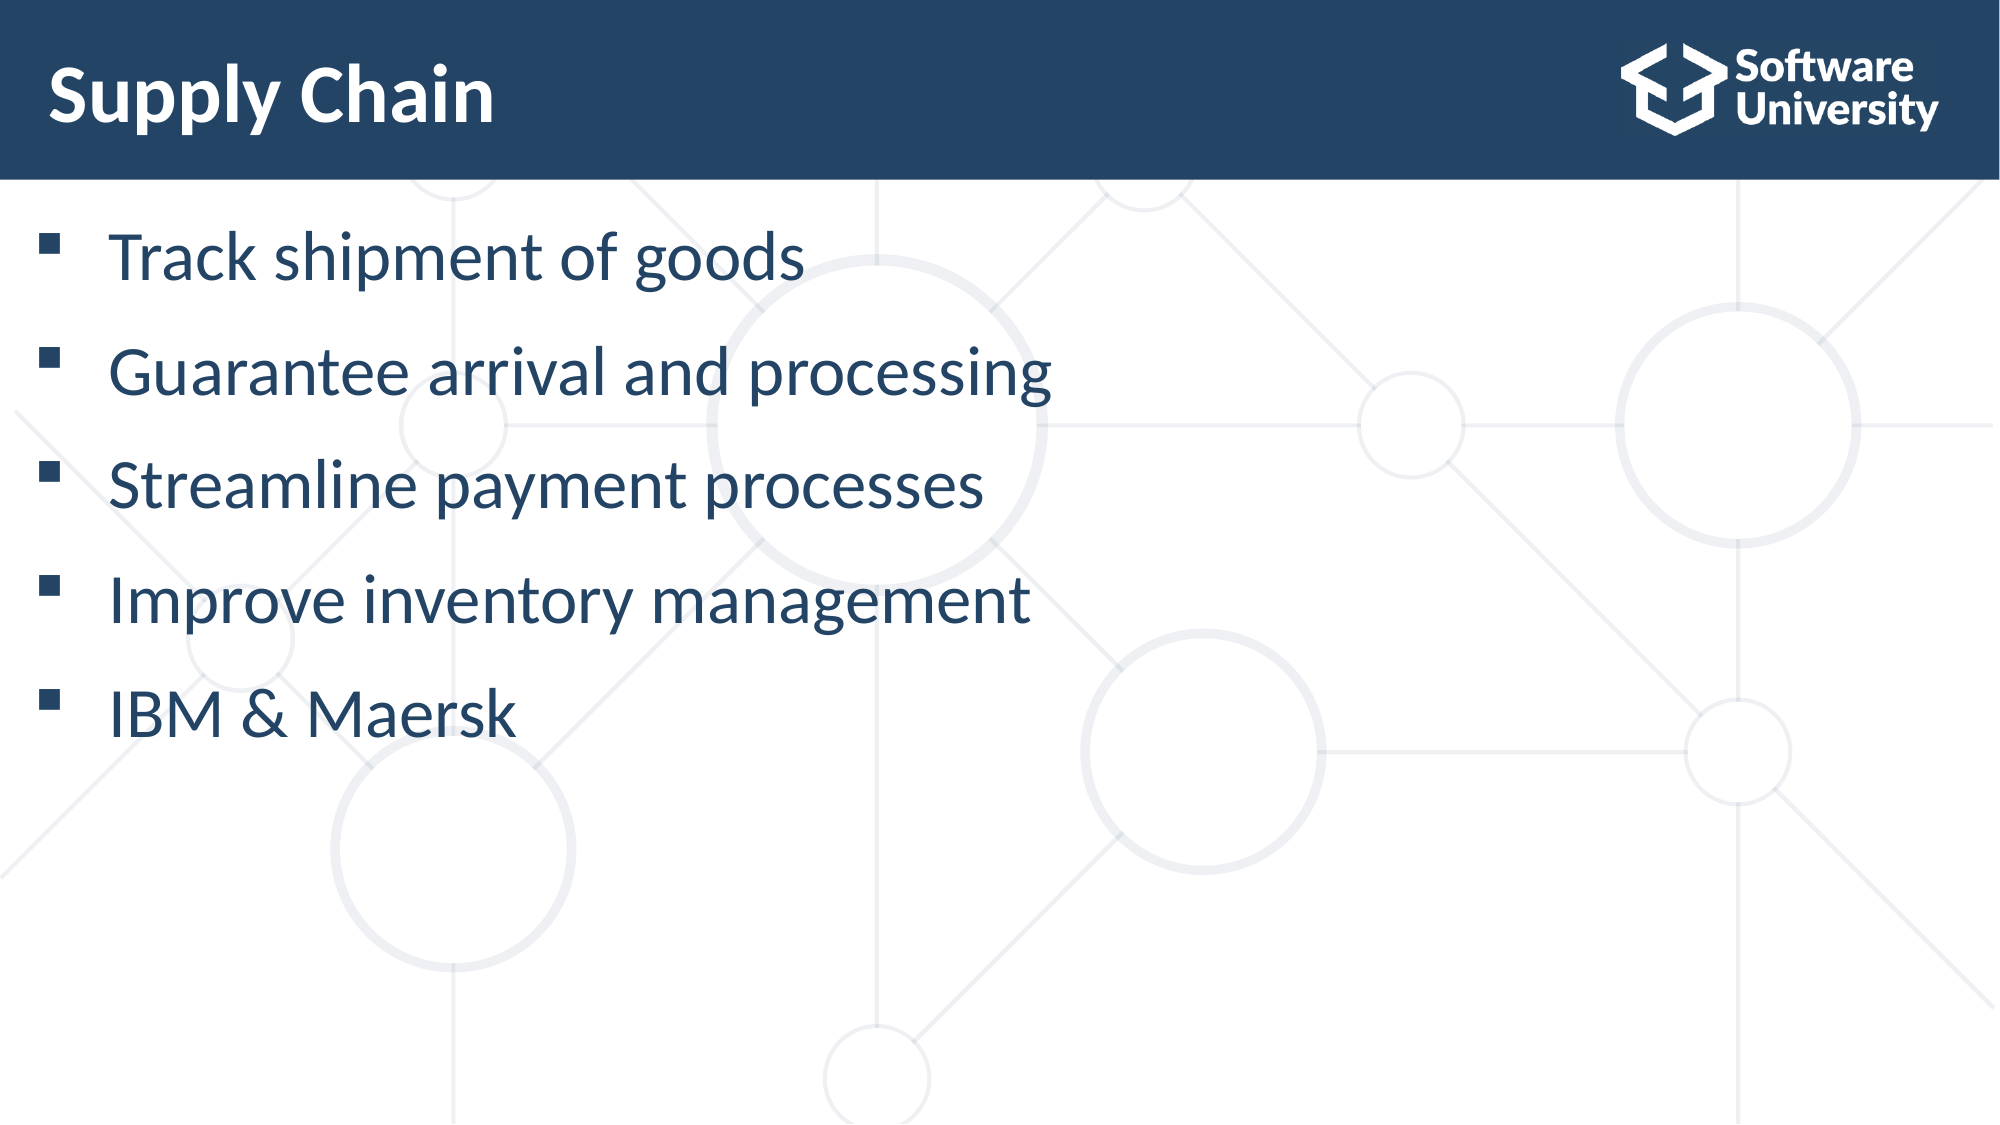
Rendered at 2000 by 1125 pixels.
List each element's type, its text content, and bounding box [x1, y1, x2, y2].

title Supply Chain [31, 16, 1591, 162]
list Track shipment of goods Guarantee arrival and processing Streamline payment processes Improve inventory management IBM & Maersk [15, 200, 1984, 1054]
picture [1621, 43, 1939, 136]
